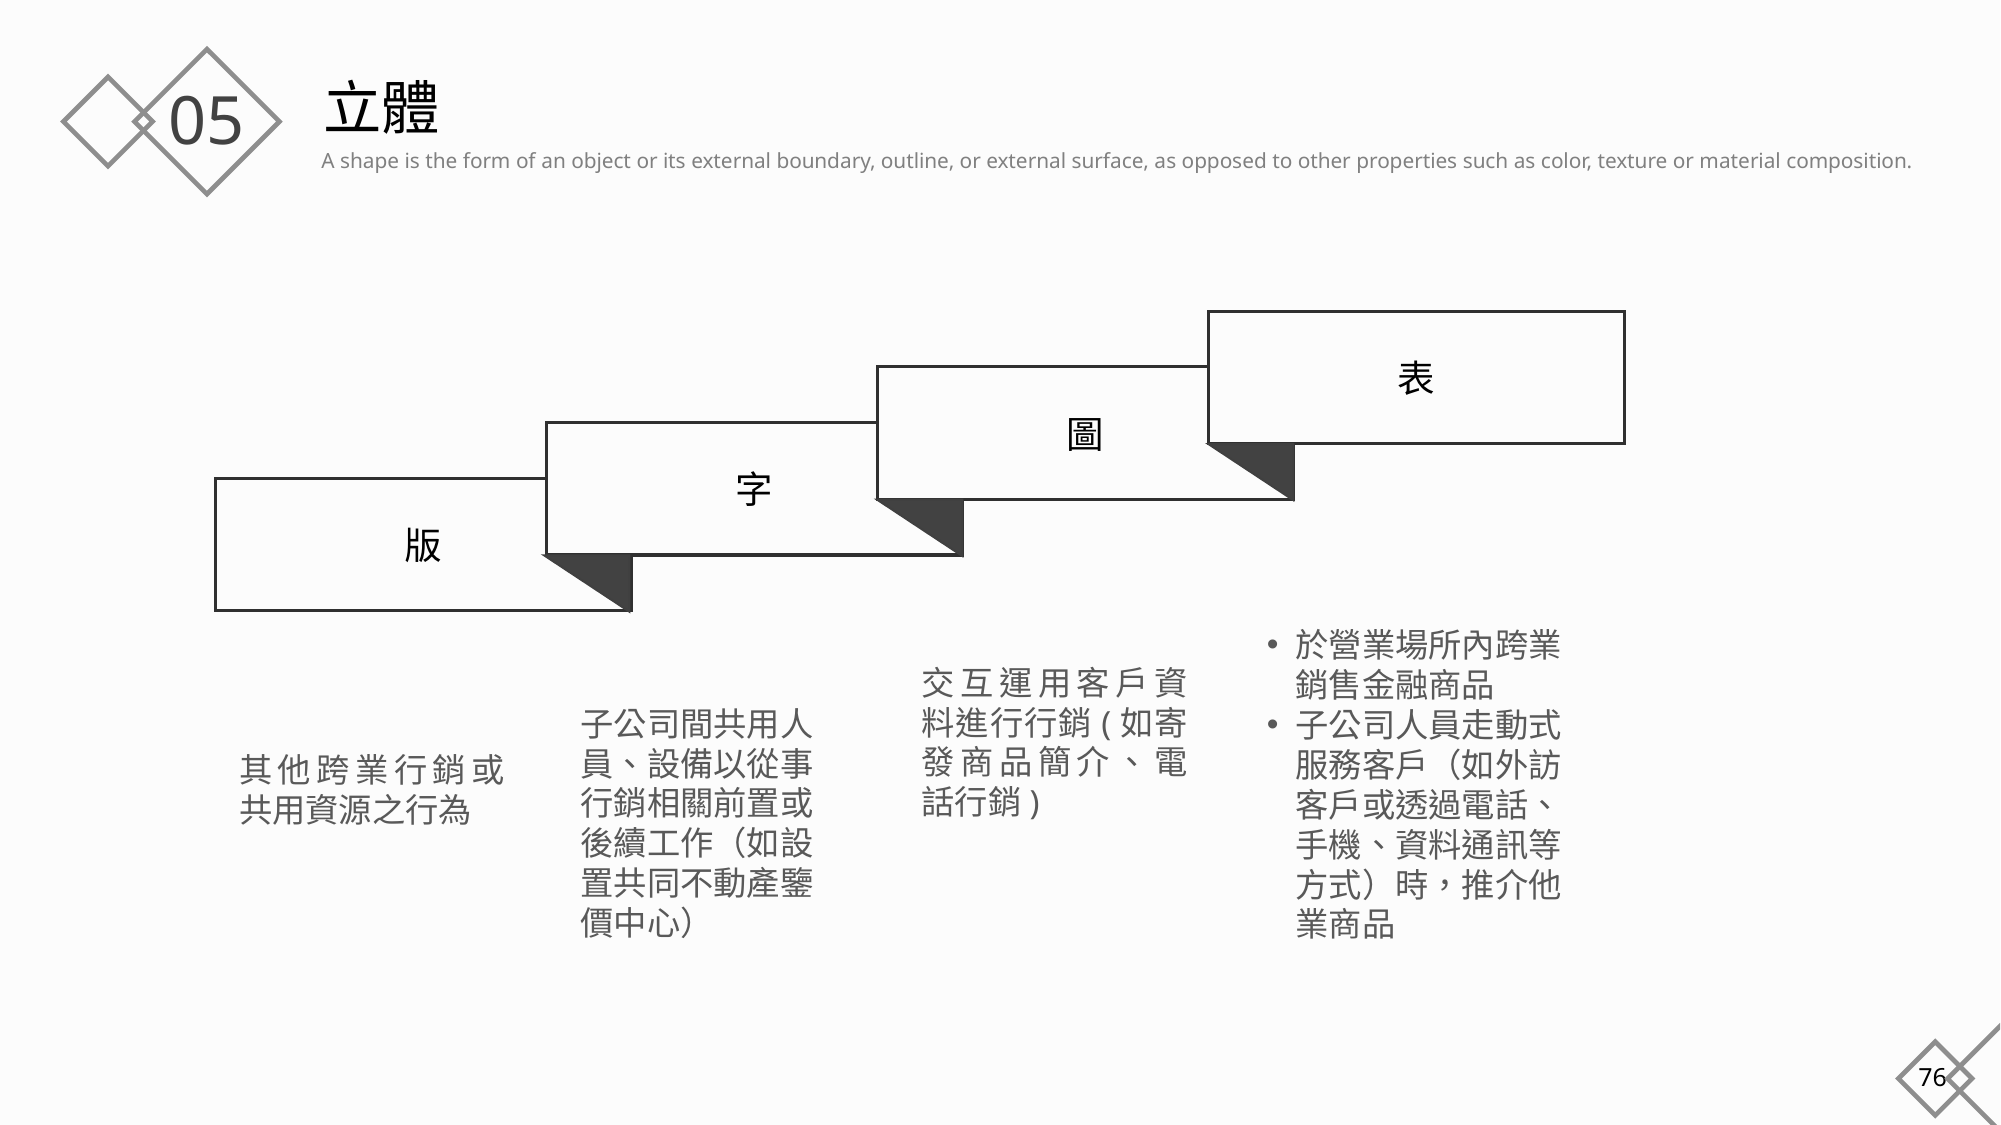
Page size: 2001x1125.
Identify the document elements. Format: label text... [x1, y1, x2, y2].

text_box [540, 554, 631, 614]
text_box 字 [545, 422, 959, 556]
title 立體 [309, 64, 1939, 150]
slide_number 76 [1900, 1048, 1966, 1109]
text_box 版 [214, 477, 626, 612]
text_box 圖 [876, 366, 1289, 500]
text_box 於營業場所內跨業銷售金融商品 子公司人員走動式服務客戶（如外訪客戶或透過電話、手機、資料通訊等方式）時，推介他業商品 [1252, 616, 1583, 951]
text_box [1205, 443, 1295, 503]
text_box 子公司間共用人員、設備以從事行銷相關前置或後續工作（如設置共同不動產鑒價中心） [565, 695, 862, 950]
text_box [873, 498, 964, 558]
text_box 其他跨業行銷或共用資源之行為 [224, 741, 520, 837]
text_box 交互運用客戶資料進行行銷(如寄發商品簡介、電話行銷) [907, 654, 1203, 829]
text_box 表 [1207, 310, 1626, 445]
